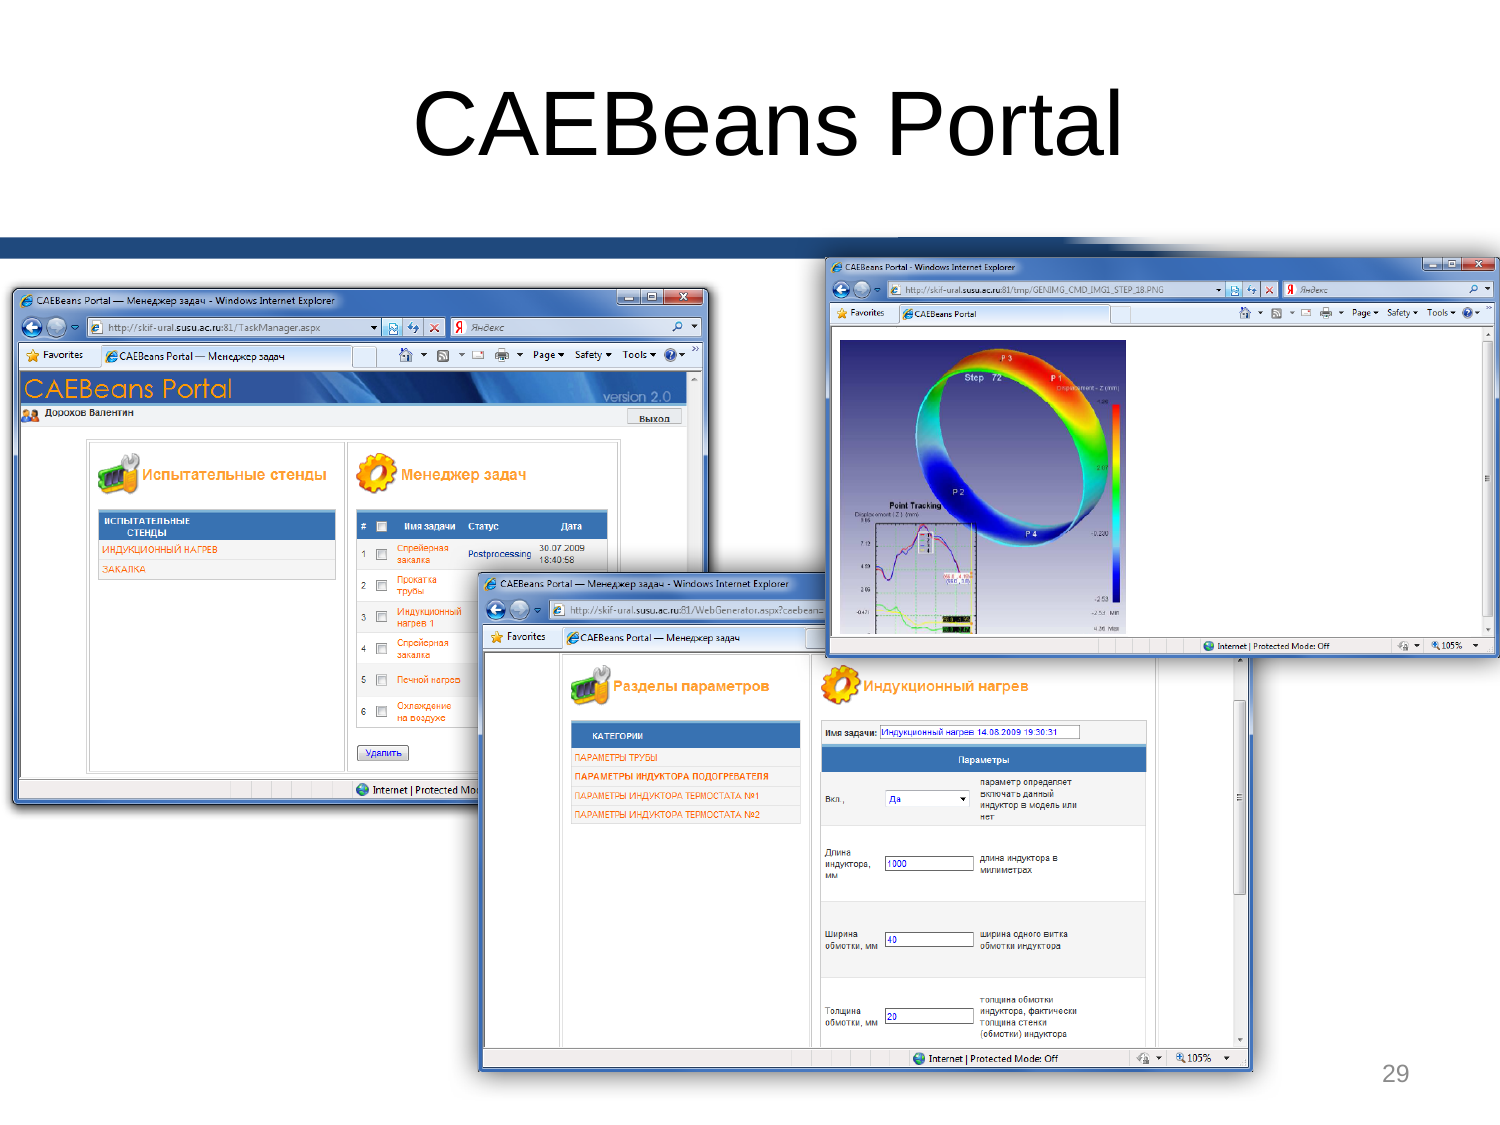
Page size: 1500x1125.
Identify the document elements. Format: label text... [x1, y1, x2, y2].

title CAEBeans Portal [100, 37, 1438, 200]
picture [0, 257, 1500, 1073]
slide_number 29 [1074, 1042, 1425, 1103]
